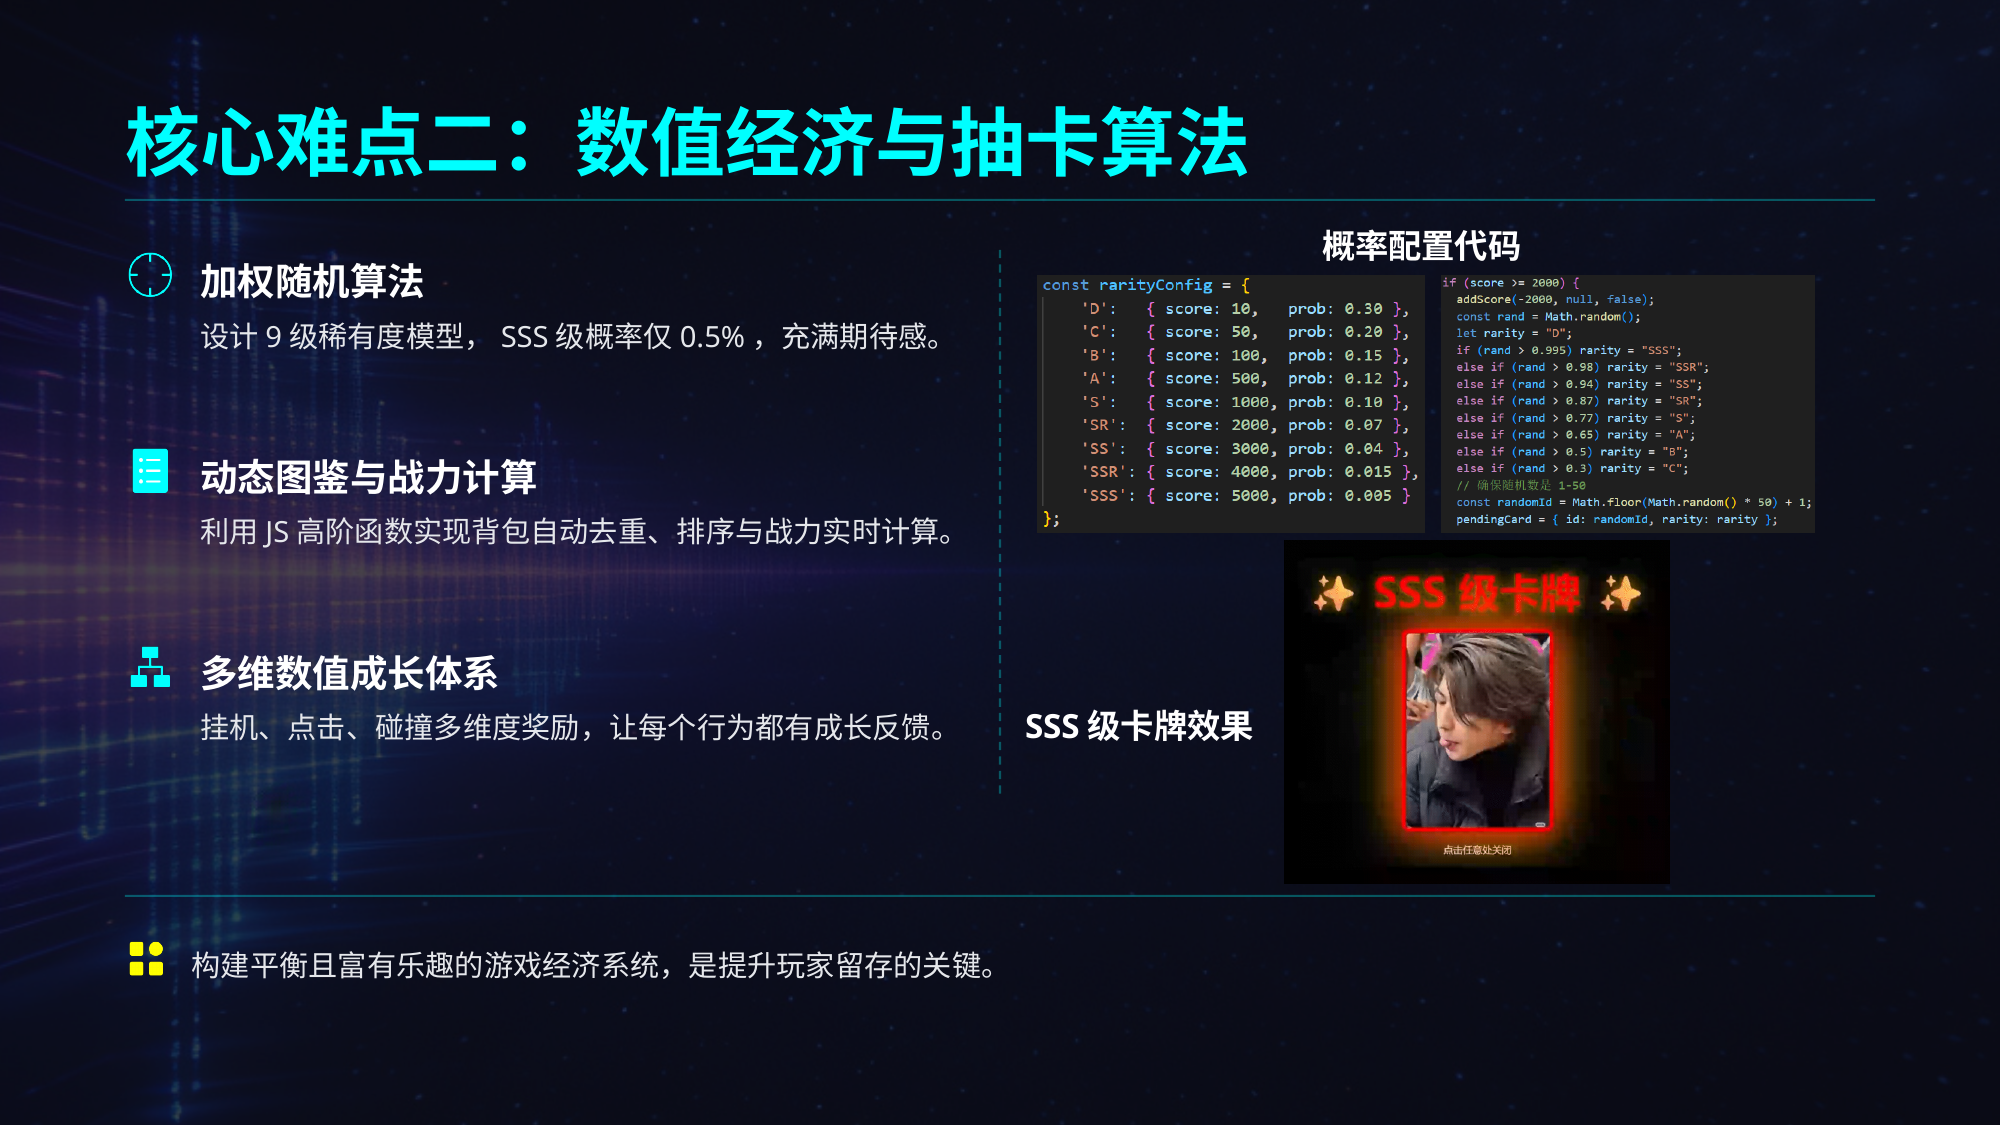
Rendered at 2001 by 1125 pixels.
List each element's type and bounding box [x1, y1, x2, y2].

text_box [726, 521, 1032, 525]
text_box [124, 894, 1876, 898]
picture [0, 0, 2000, 1125]
text_box [124, 198, 1876, 202]
